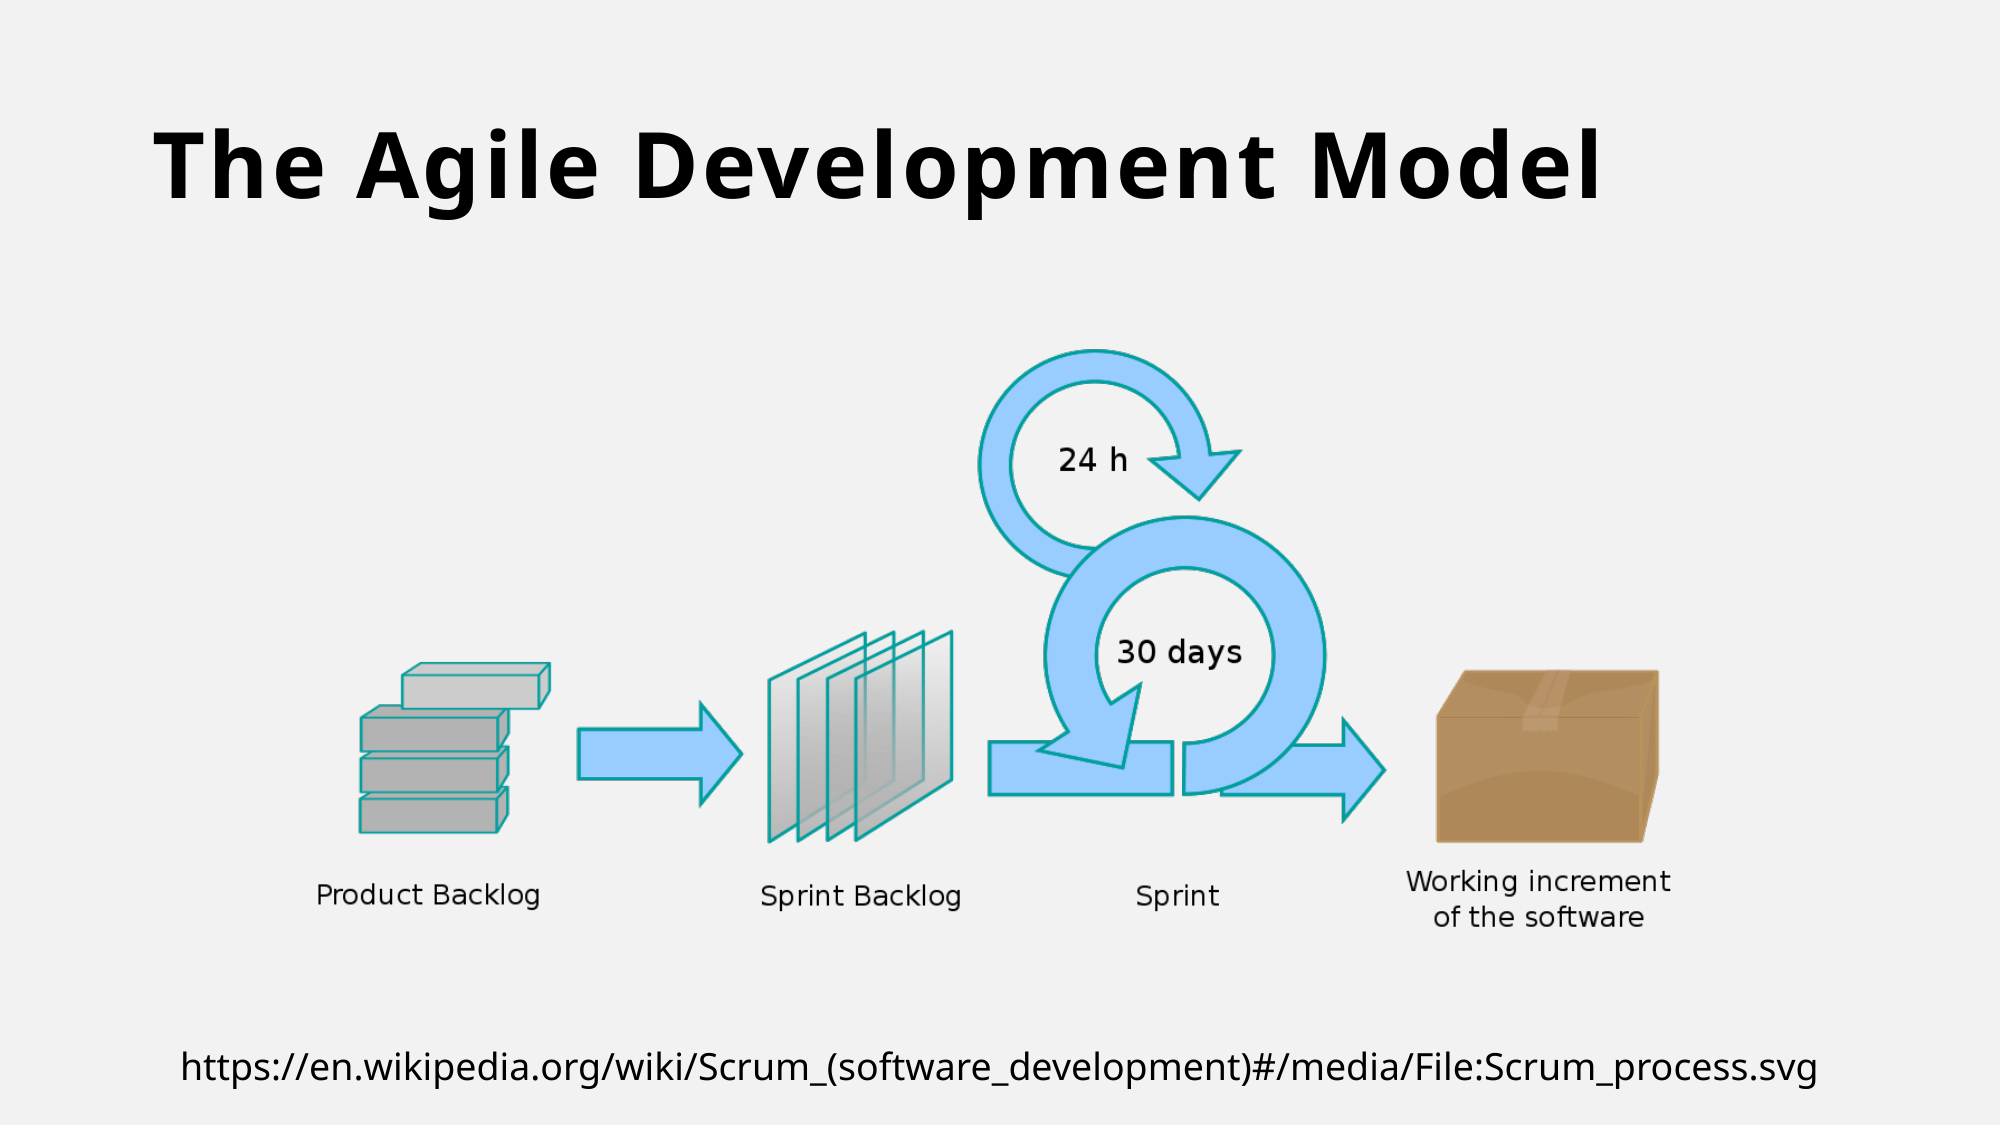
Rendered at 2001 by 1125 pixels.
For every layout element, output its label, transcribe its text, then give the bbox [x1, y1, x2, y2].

text_box https://en.wikipedia.org/wiki/Scrum_(software_development)#/media/File:Scrum_process.svg [165, 1035, 1835, 1095]
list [285, 299, 1715, 1015]
title The Agile Development Model [137, 59, 1863, 278]
